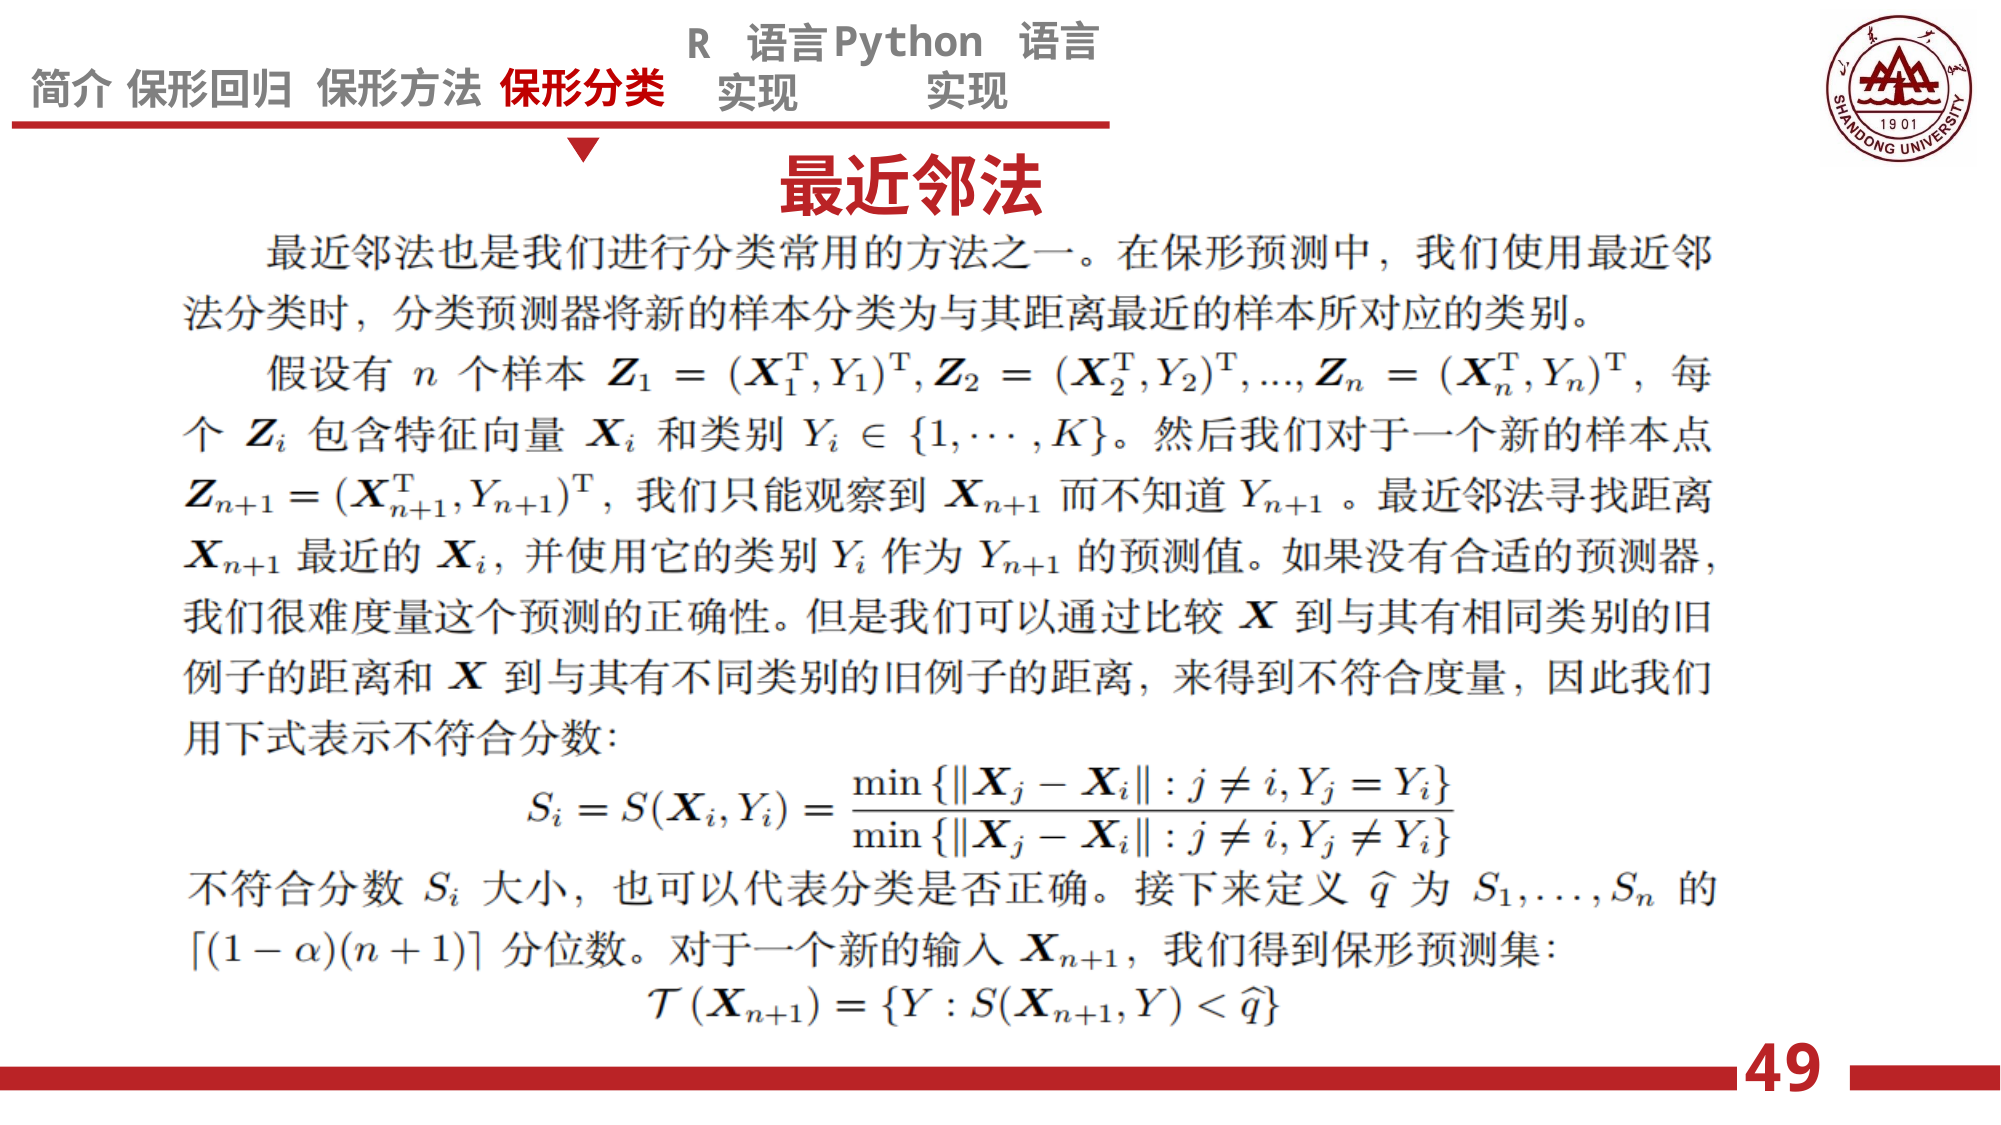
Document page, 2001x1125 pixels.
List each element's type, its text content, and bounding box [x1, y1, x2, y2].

picture [1820, 9, 1977, 167]
text_box 最近邻法 [732, 136, 1061, 216]
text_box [173, 217, 1727, 1039]
